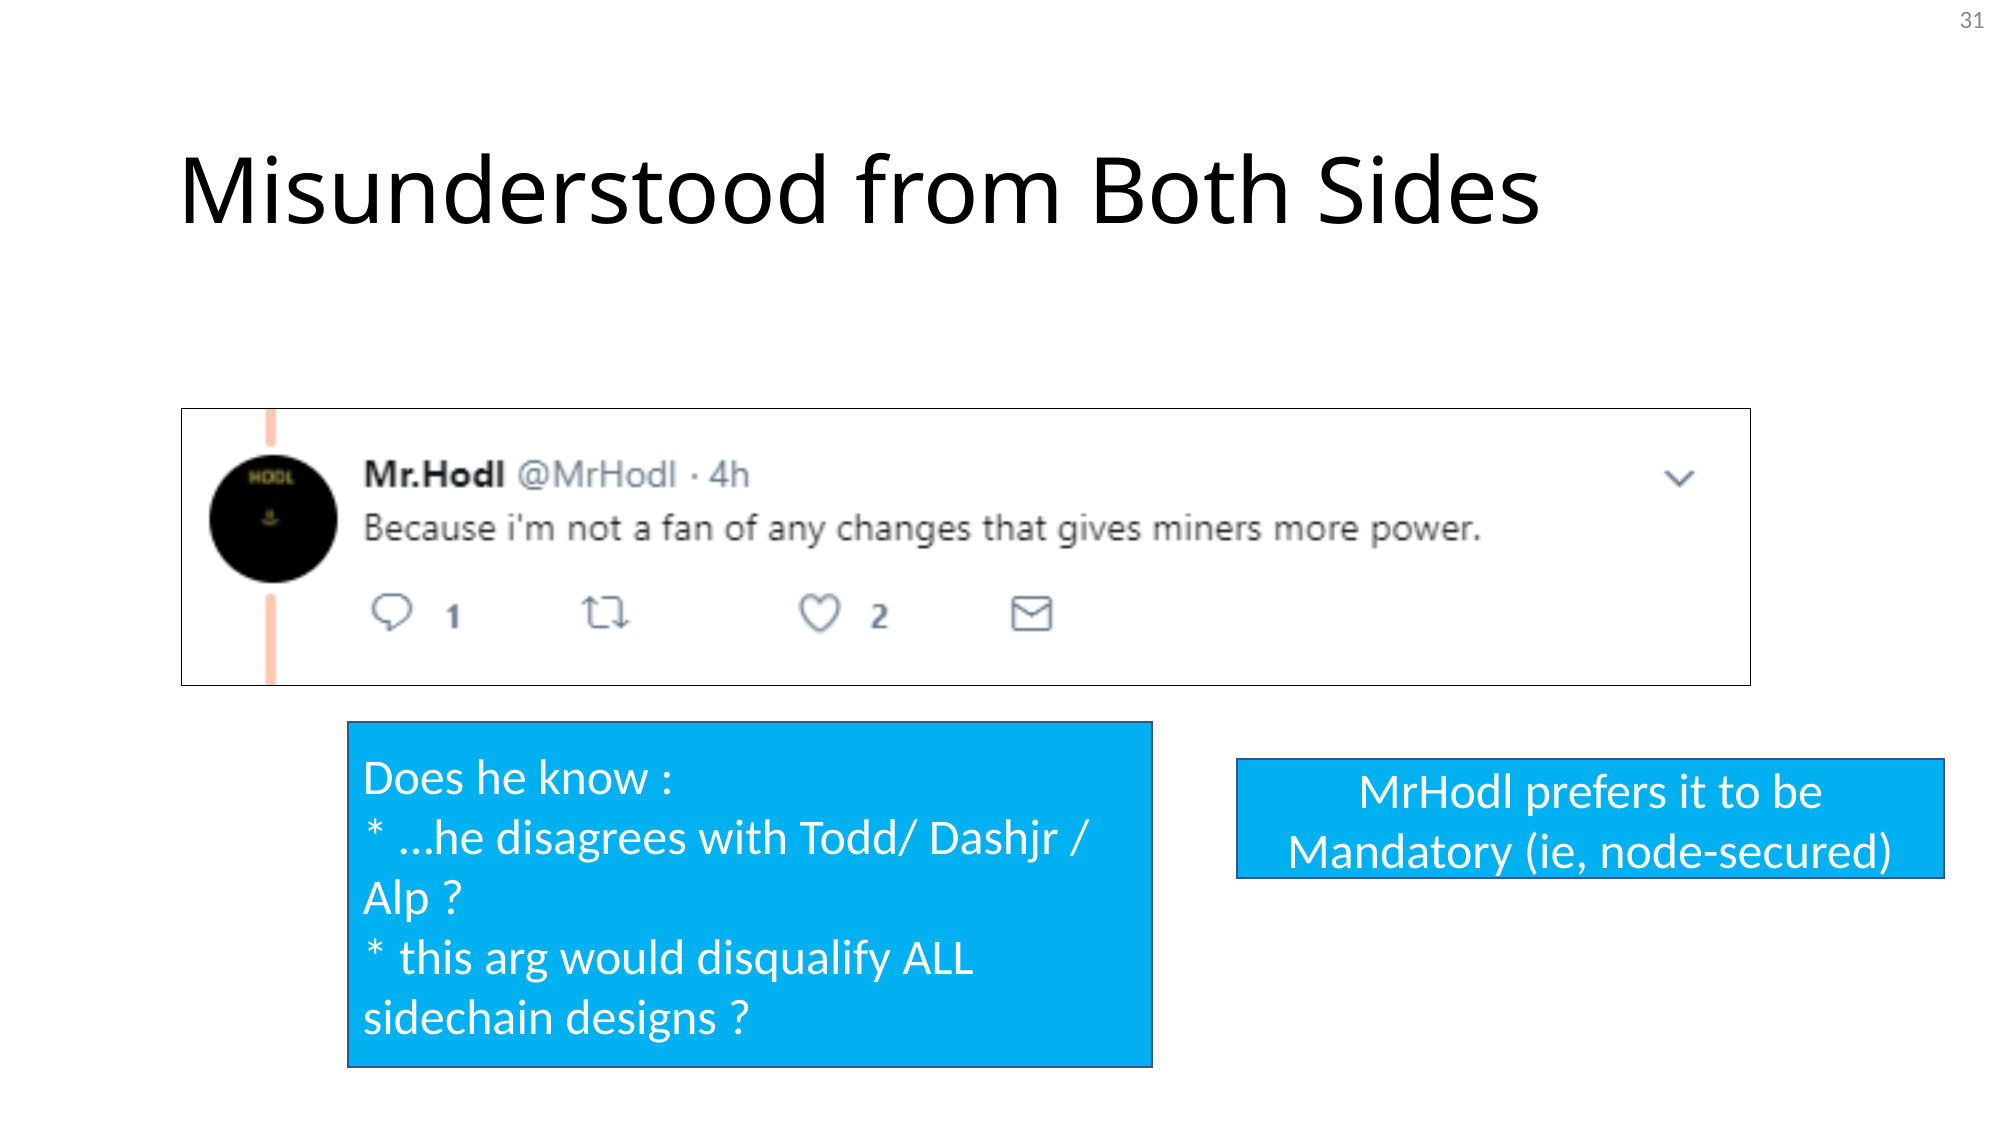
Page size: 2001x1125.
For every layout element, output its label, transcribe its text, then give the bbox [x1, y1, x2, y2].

text_box MrHodl prefers it to be Mandatory (ie, node-secured) [1236, 758, 1945, 879]
text_box Does he know : * …he disagrees with Todd/ Dashjr / Alp ? * this arg would disqualify ALL sidechain designs ? [347, 721, 1153, 1068]
picture [181, 408, 1751, 686]
text_box Misunderstood from Both Sides [162, 84, 1888, 303]
slide_number 31 [1550, 0, 2000, 49]
